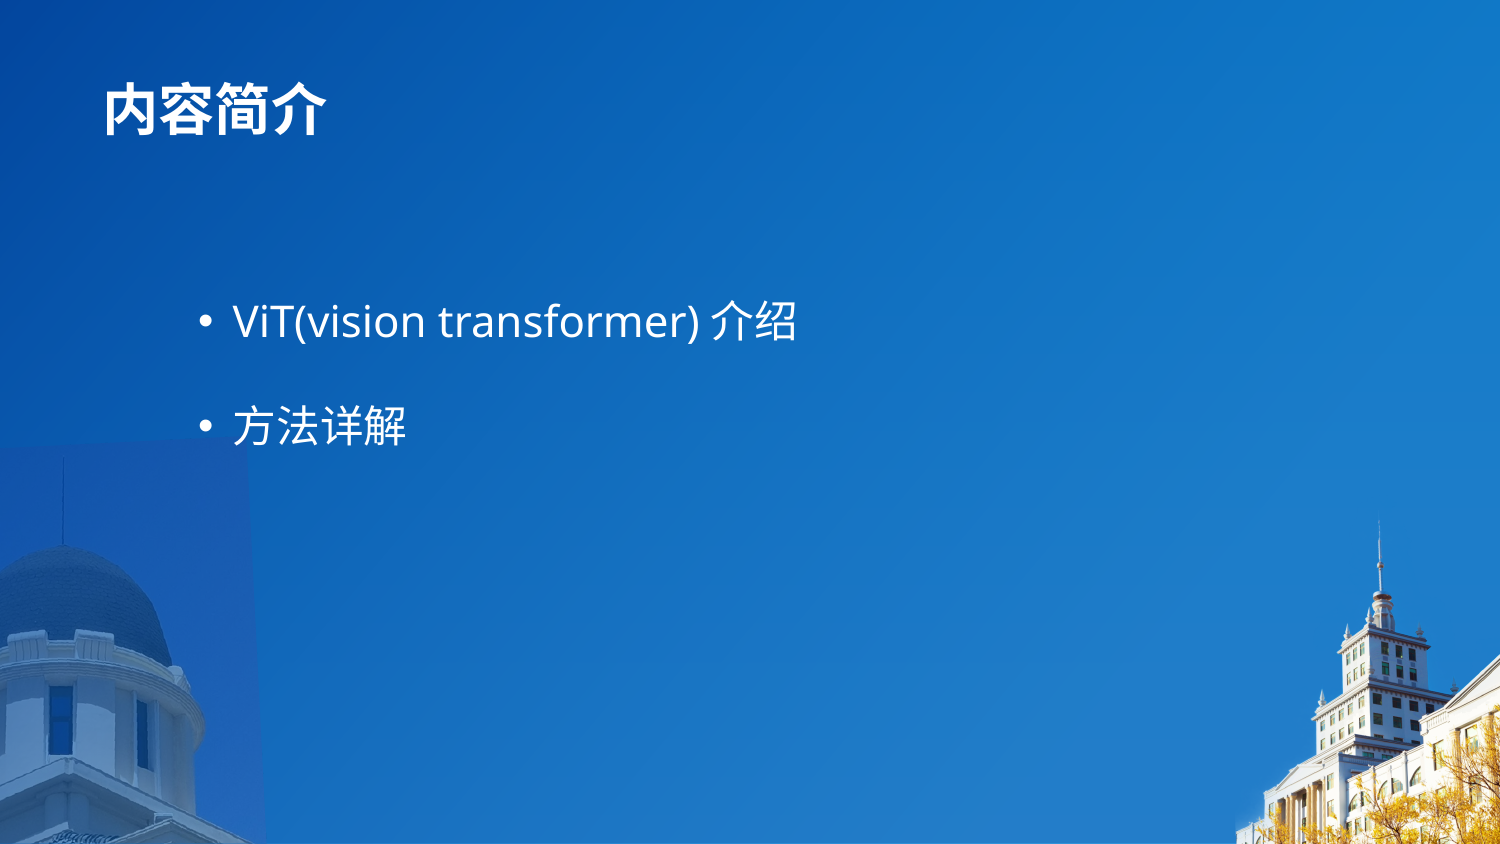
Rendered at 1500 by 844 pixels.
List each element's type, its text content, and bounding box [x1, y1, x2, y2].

text_box ViT(vision transformer)介绍 方法详解 [185, 235, 1240, 704]
picture [1230, 490, 1500, 844]
text_box 内容简介 [91, 69, 414, 148]
